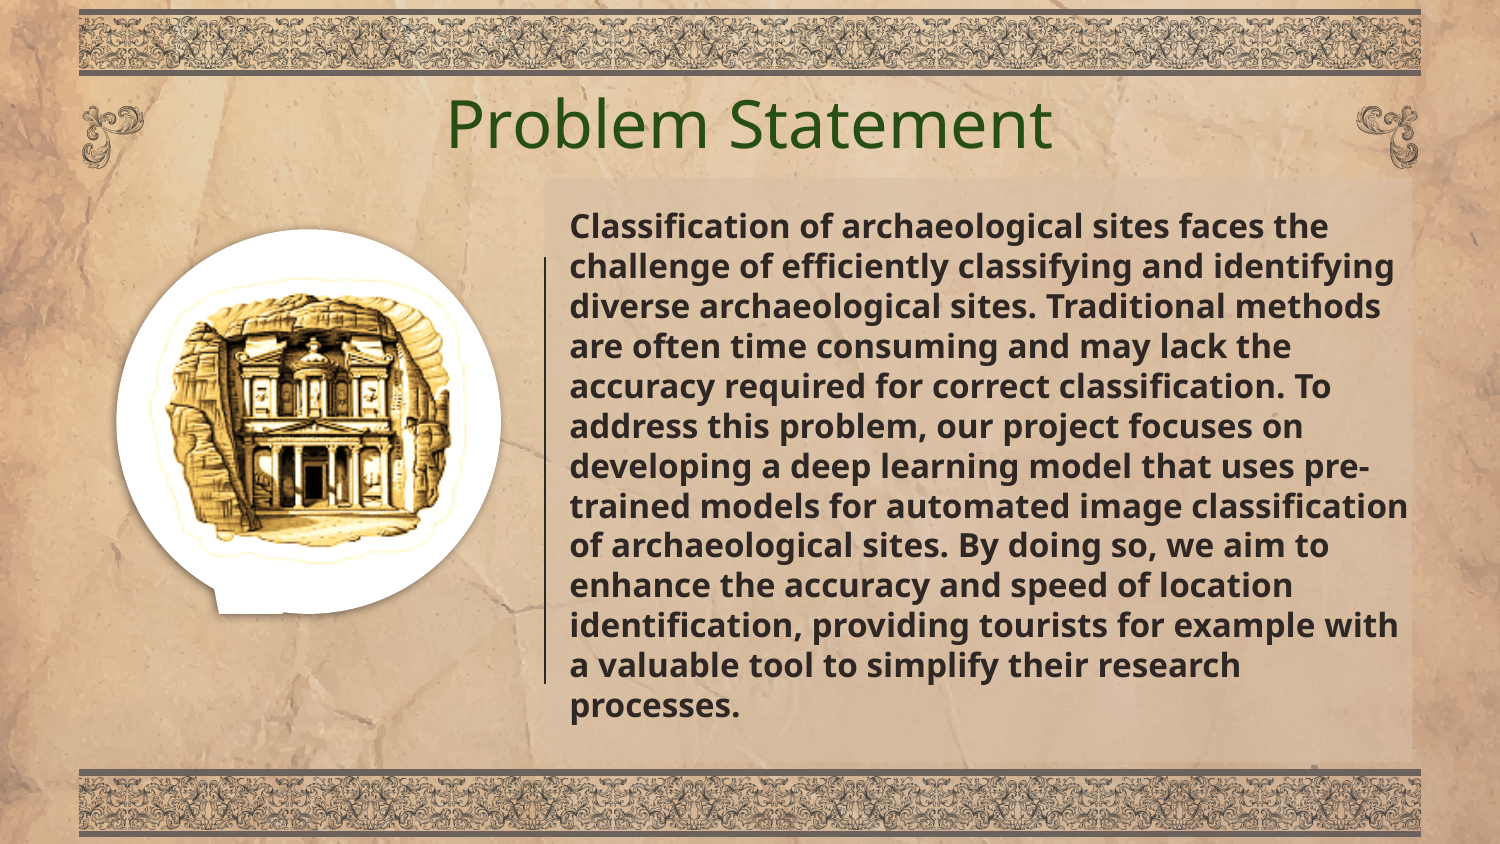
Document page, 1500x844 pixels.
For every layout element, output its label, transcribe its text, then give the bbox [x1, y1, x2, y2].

picture [83, 106, 144, 169]
title Problem Statement [128, 82, 1372, 152]
picture [78, 776, 1422, 830]
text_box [544, 177, 1413, 763]
picture [116, 229, 502, 615]
picture [1357, 106, 1418, 169]
picture [78, 16, 1422, 69]
